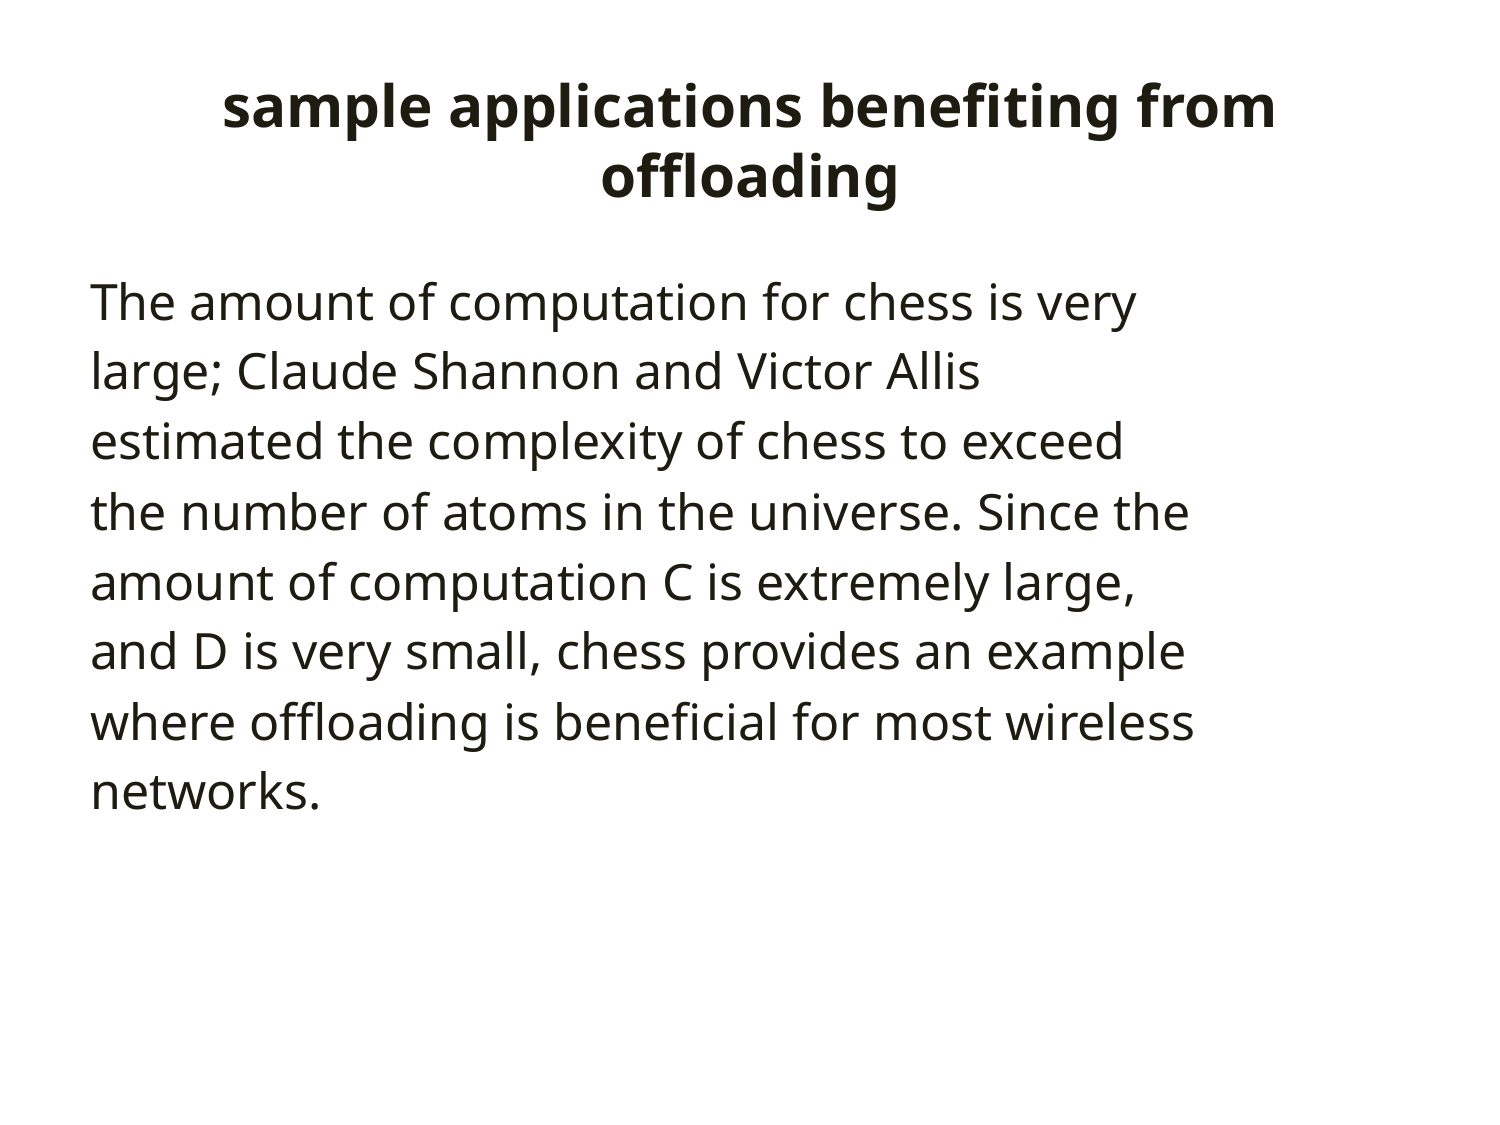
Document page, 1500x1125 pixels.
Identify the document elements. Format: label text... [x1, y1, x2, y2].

title sample applications benefiting from offloading [74, 44, 1426, 233]
list The amount of computation for chess is very large; Claude Shannon and Victor Allis estimated the complexity of chess to exceed the number of atoms in the universe. Since the amount of computation C is extremely large, and D is very small, chess provides an example where offloading is beneficial for most wireless networks. [74, 262, 1426, 1006]
